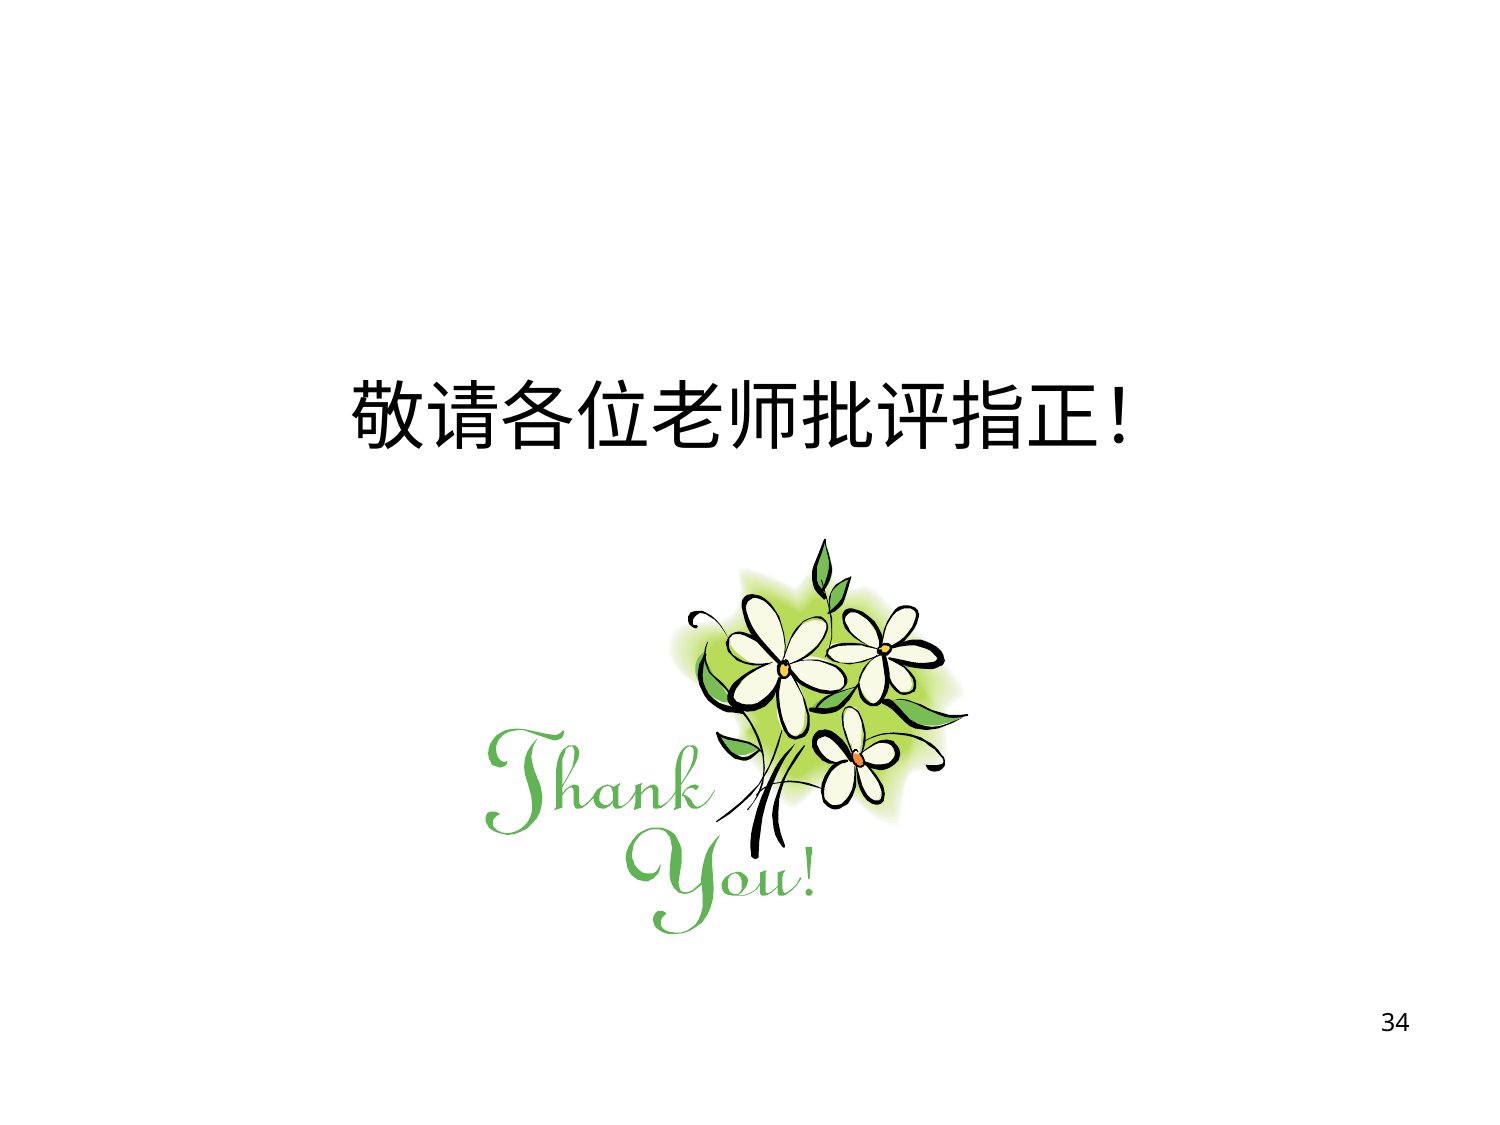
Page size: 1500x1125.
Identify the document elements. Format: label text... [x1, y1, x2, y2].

picture [483, 536, 970, 936]
subtitle 敬请各位老师批评指正！ [267, 361, 1260, 492]
slide_number 34 [1366, 999, 1437, 1075]
